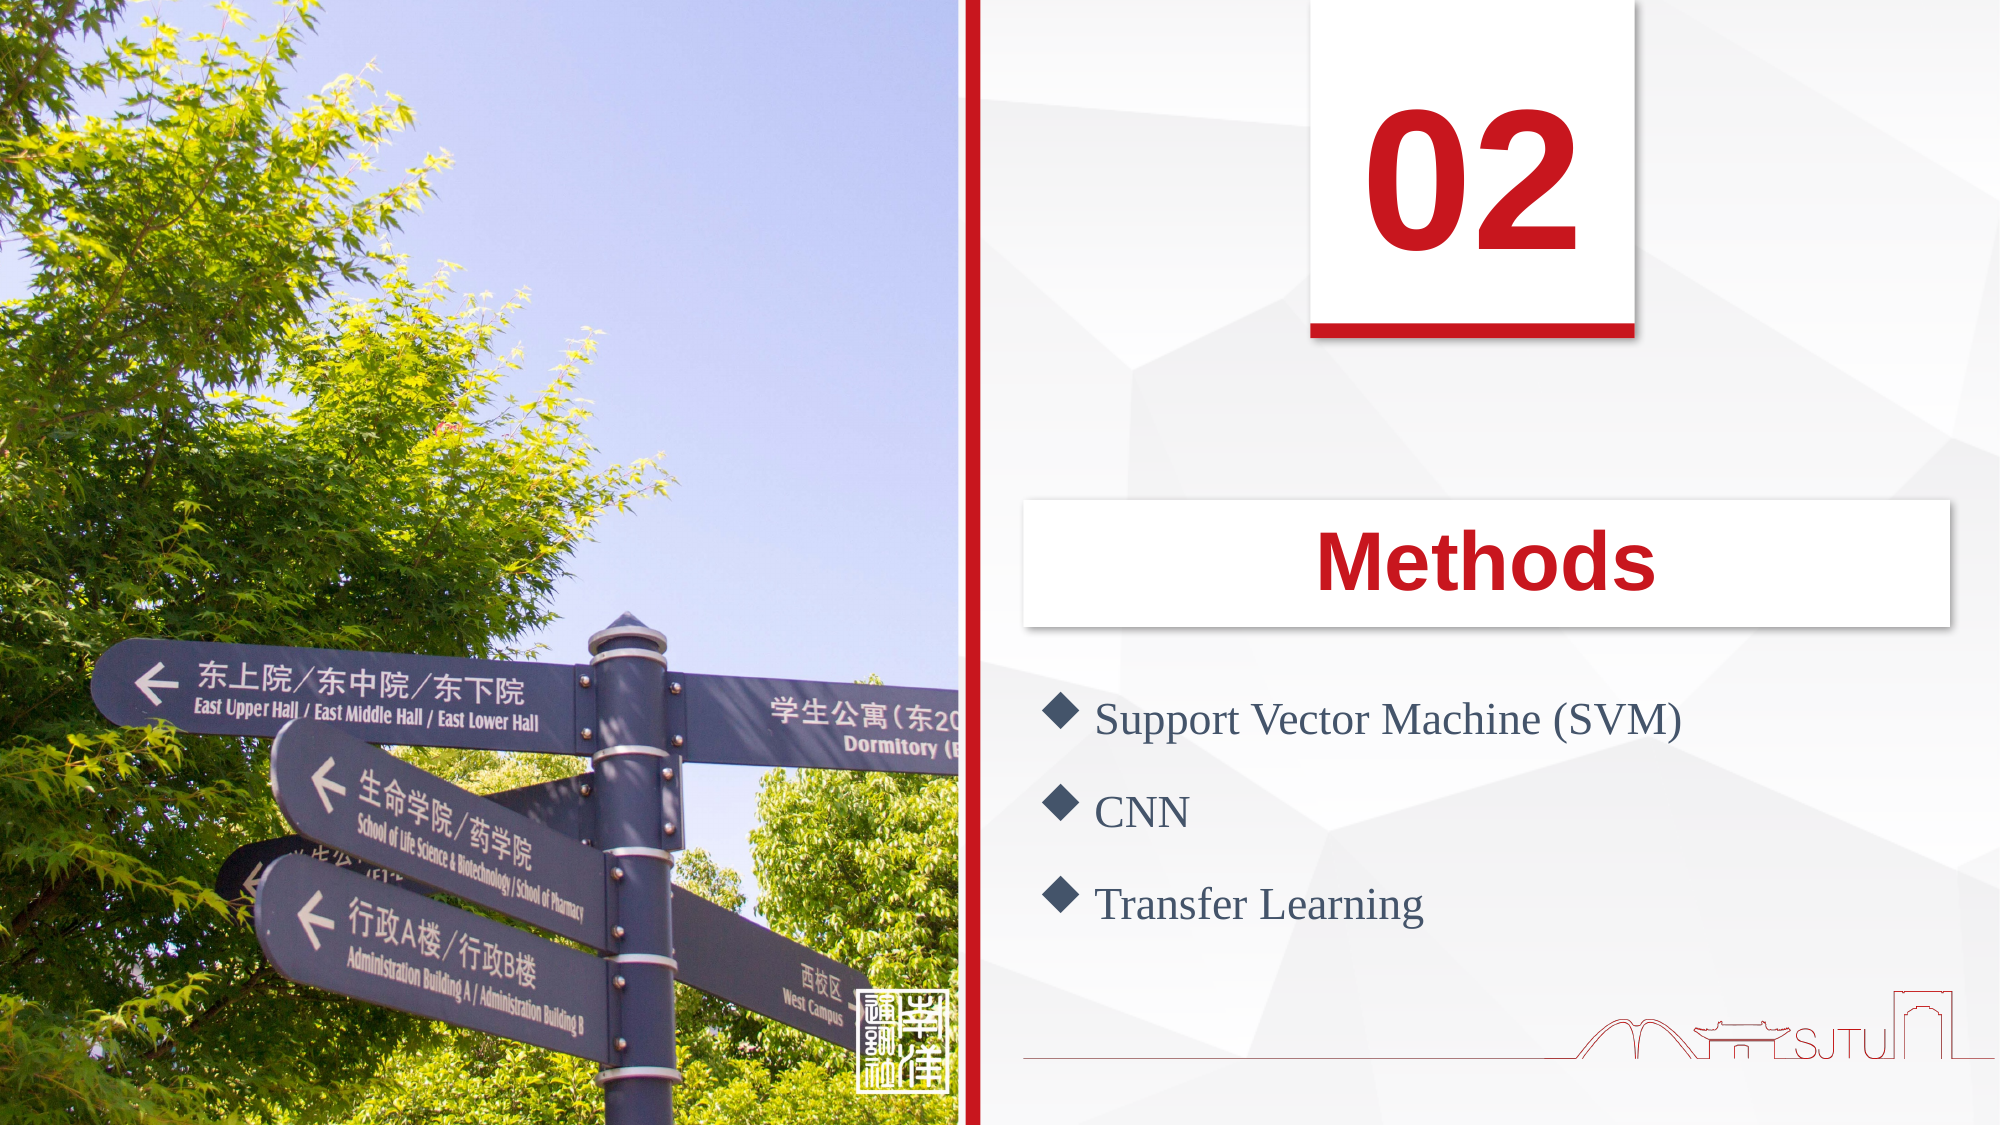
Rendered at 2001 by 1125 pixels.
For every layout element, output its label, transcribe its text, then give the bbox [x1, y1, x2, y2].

picture [981, 0, 2000, 1125]
list Support Vector Machine (SVM) CNN Transfer Learning [1023, 665, 1950, 917]
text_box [1310, 0, 1635, 339]
picture [0, 0, 965, 1125]
title Methods [1023, 499, 1950, 627]
